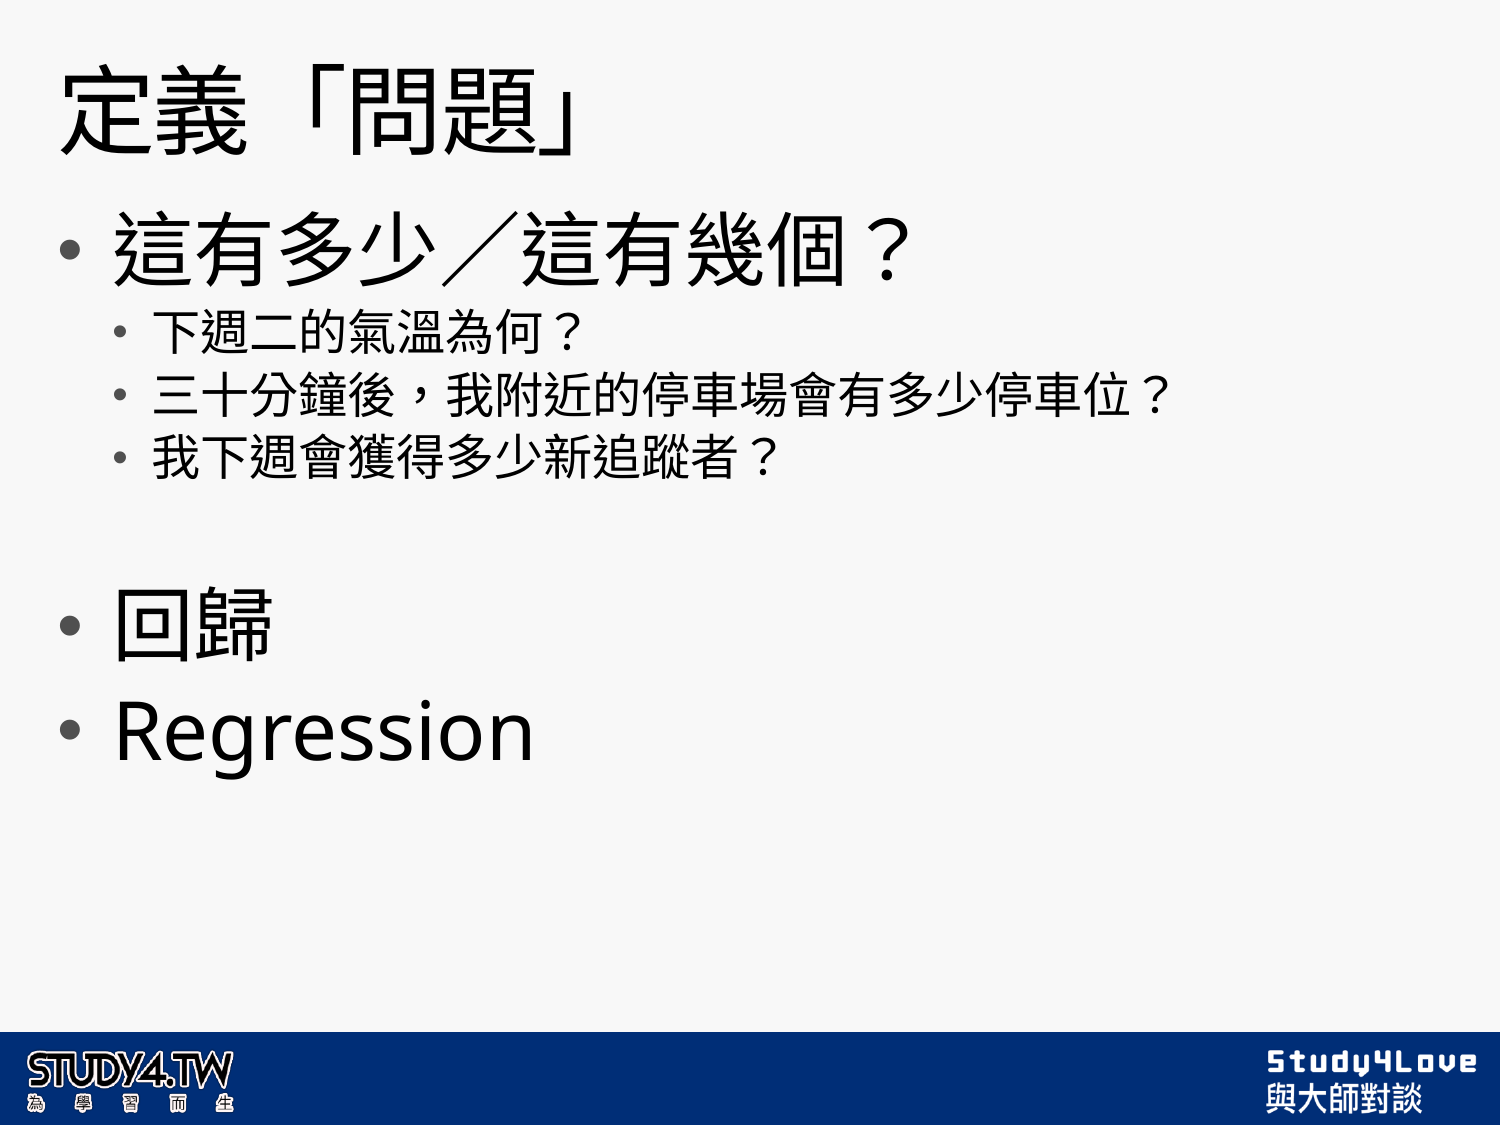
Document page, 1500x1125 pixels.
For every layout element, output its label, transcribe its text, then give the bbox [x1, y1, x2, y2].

picture [19, 1040, 242, 1117]
title 定義「問題」 [33, 47, 1468, 196]
picture [1258, 1039, 1481, 1122]
list 這有多少／這有幾個？ 下週二的氣溫為何？ 三十分鐘後，我附近的停車場會有多少停車位？ 我下週會獲得多少新追蹤者？ 回歸 Regression [33, 196, 1467, 794]
